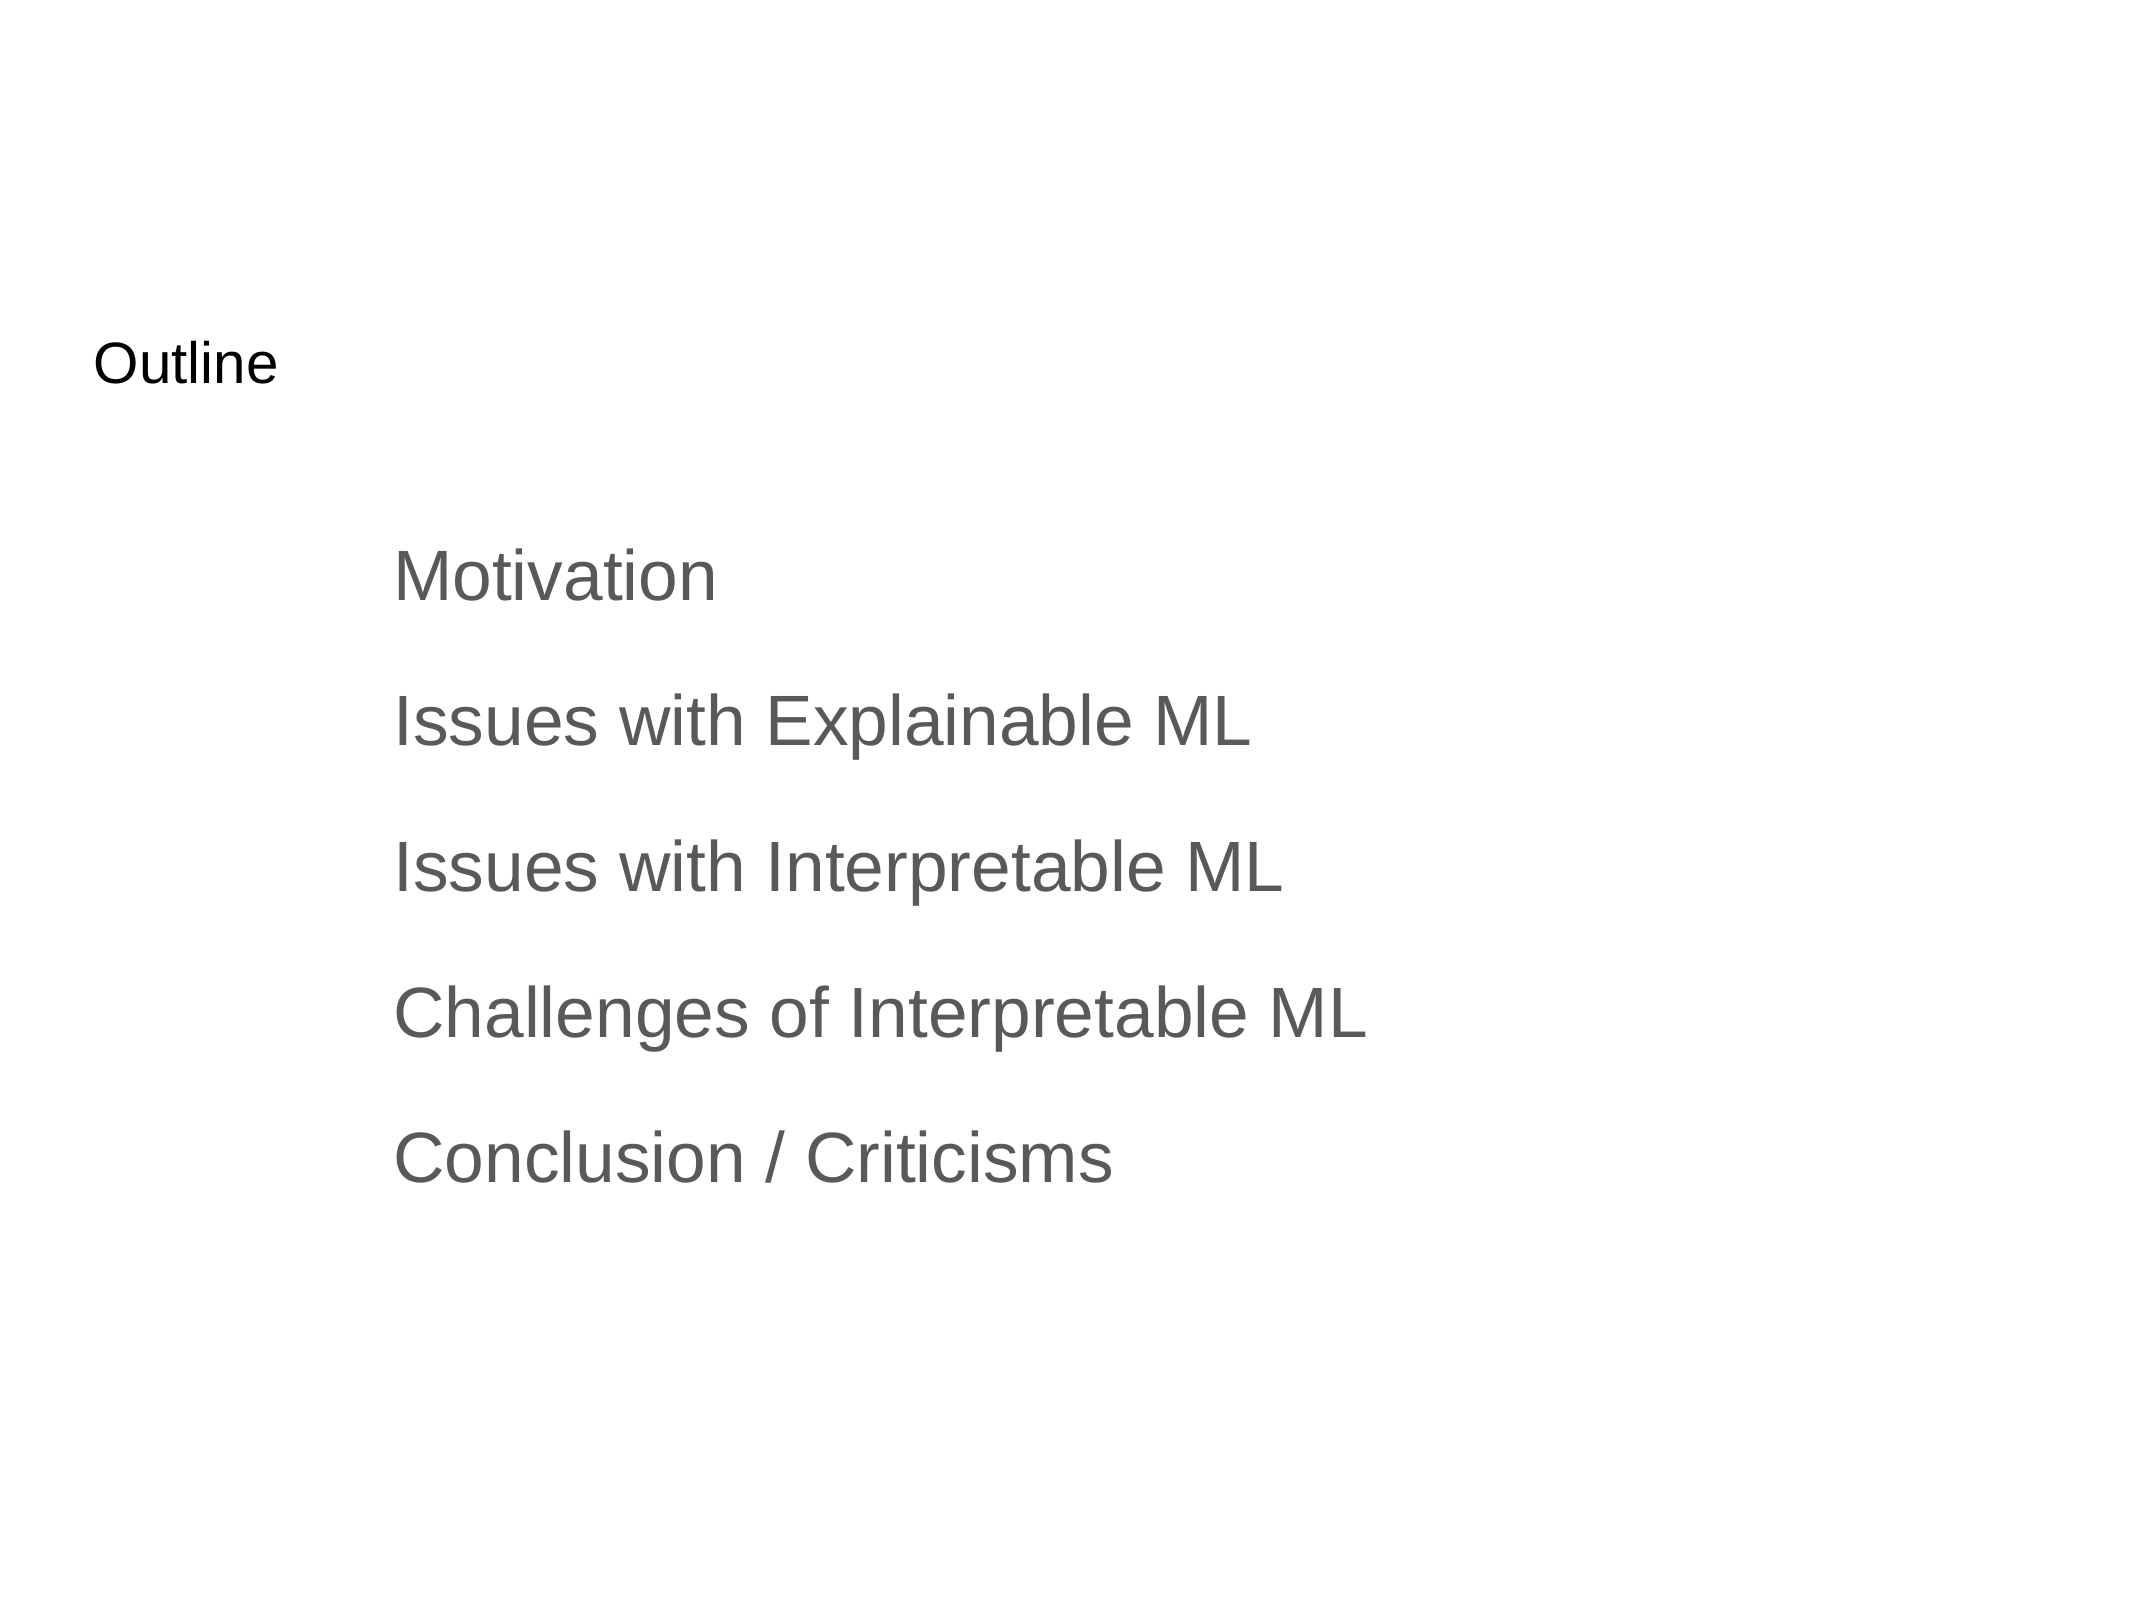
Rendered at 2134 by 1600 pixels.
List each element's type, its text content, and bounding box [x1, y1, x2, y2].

list Motivation Issues with Explainable ML Issues with Interpretable ML Challenges of Interpretable ML Conclusion / Criticisms [372, 495, 2134, 1293]
title Outline [72, 303, 2061, 438]
